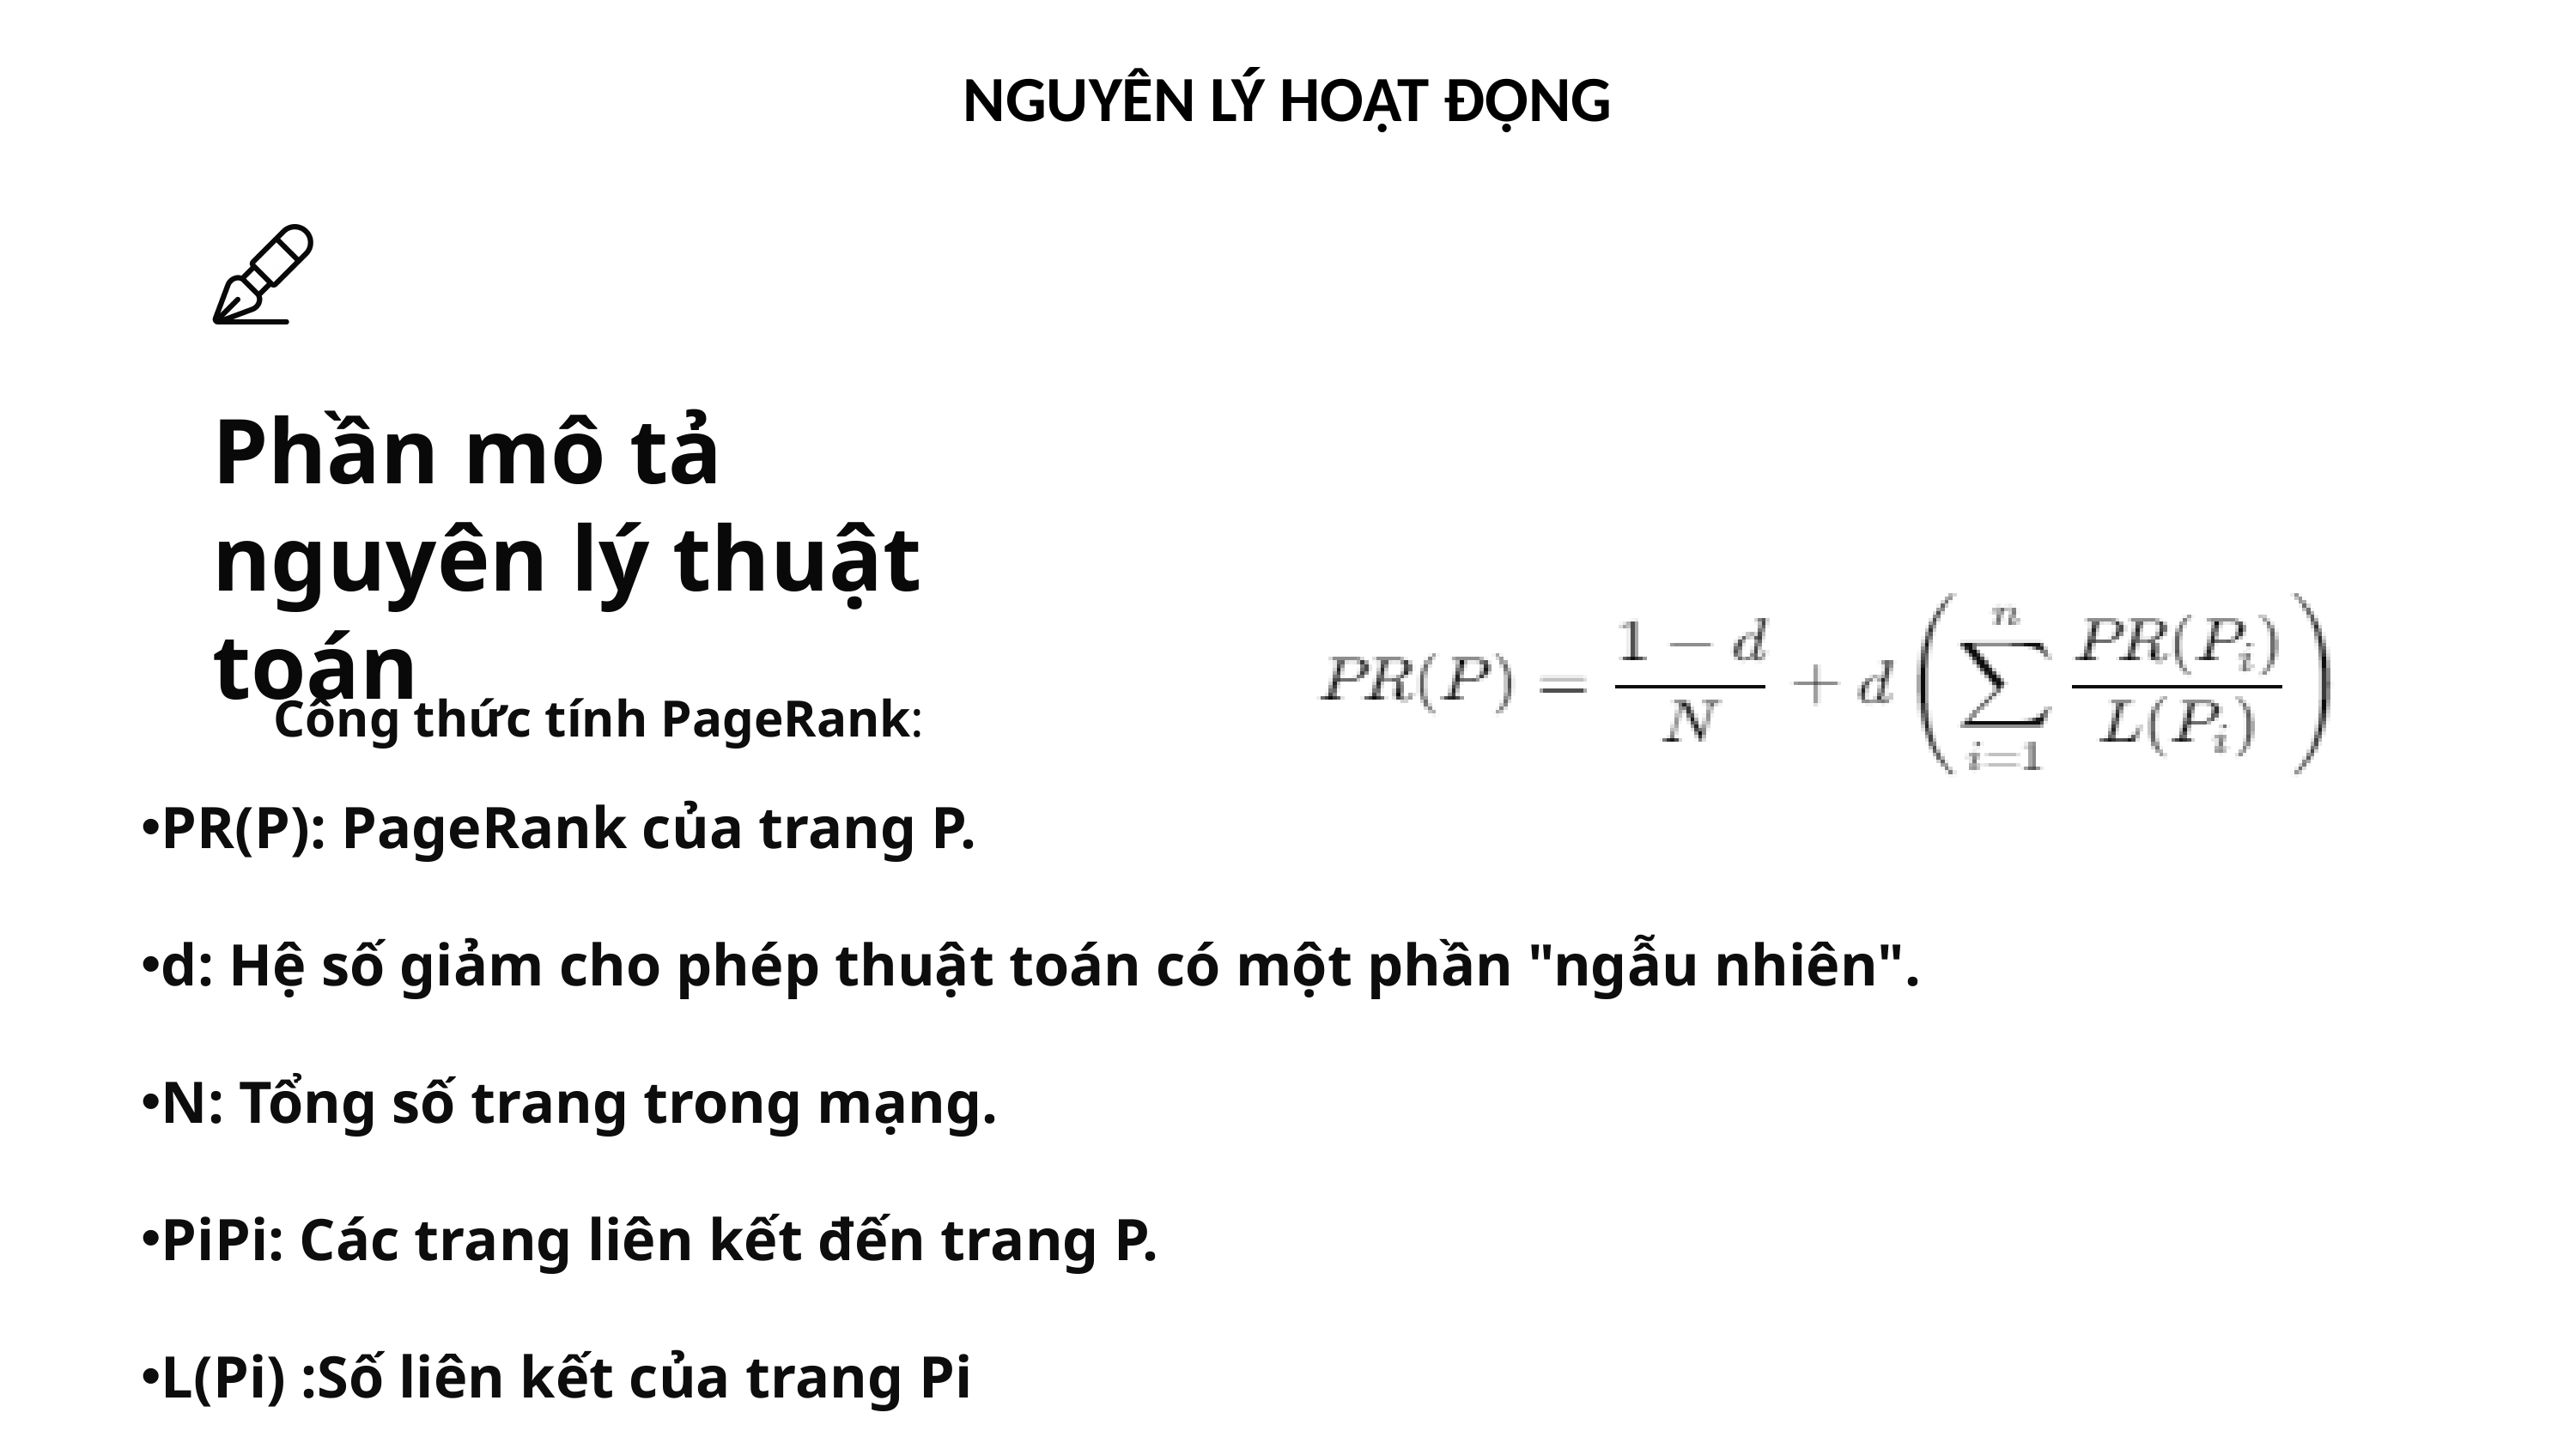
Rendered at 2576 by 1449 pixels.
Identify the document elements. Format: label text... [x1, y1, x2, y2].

text_box [212, 224, 315, 324]
picture [1177, 579, 2558, 856]
text_box Phần mô tả nguyên lý thuật toán [212, 394, 1034, 717]
text_box PR(P): PageRank của trang P. d: Hệ số giảm cho phép thuật toán có một phần "ngẫu nhiên". N: Tổng số trang trong mạng. PiPi​: Các trang liên kết đến trang P. L(Pi) :Số liên kết của trang Pi [128, 785, 2394, 1416]
text_box Công thức tính PageRank: [261, 717, 952, 754]
text_box NGUYÊN LÝ HOẠT ĐỘNG [708, 51, 1868, 141]
